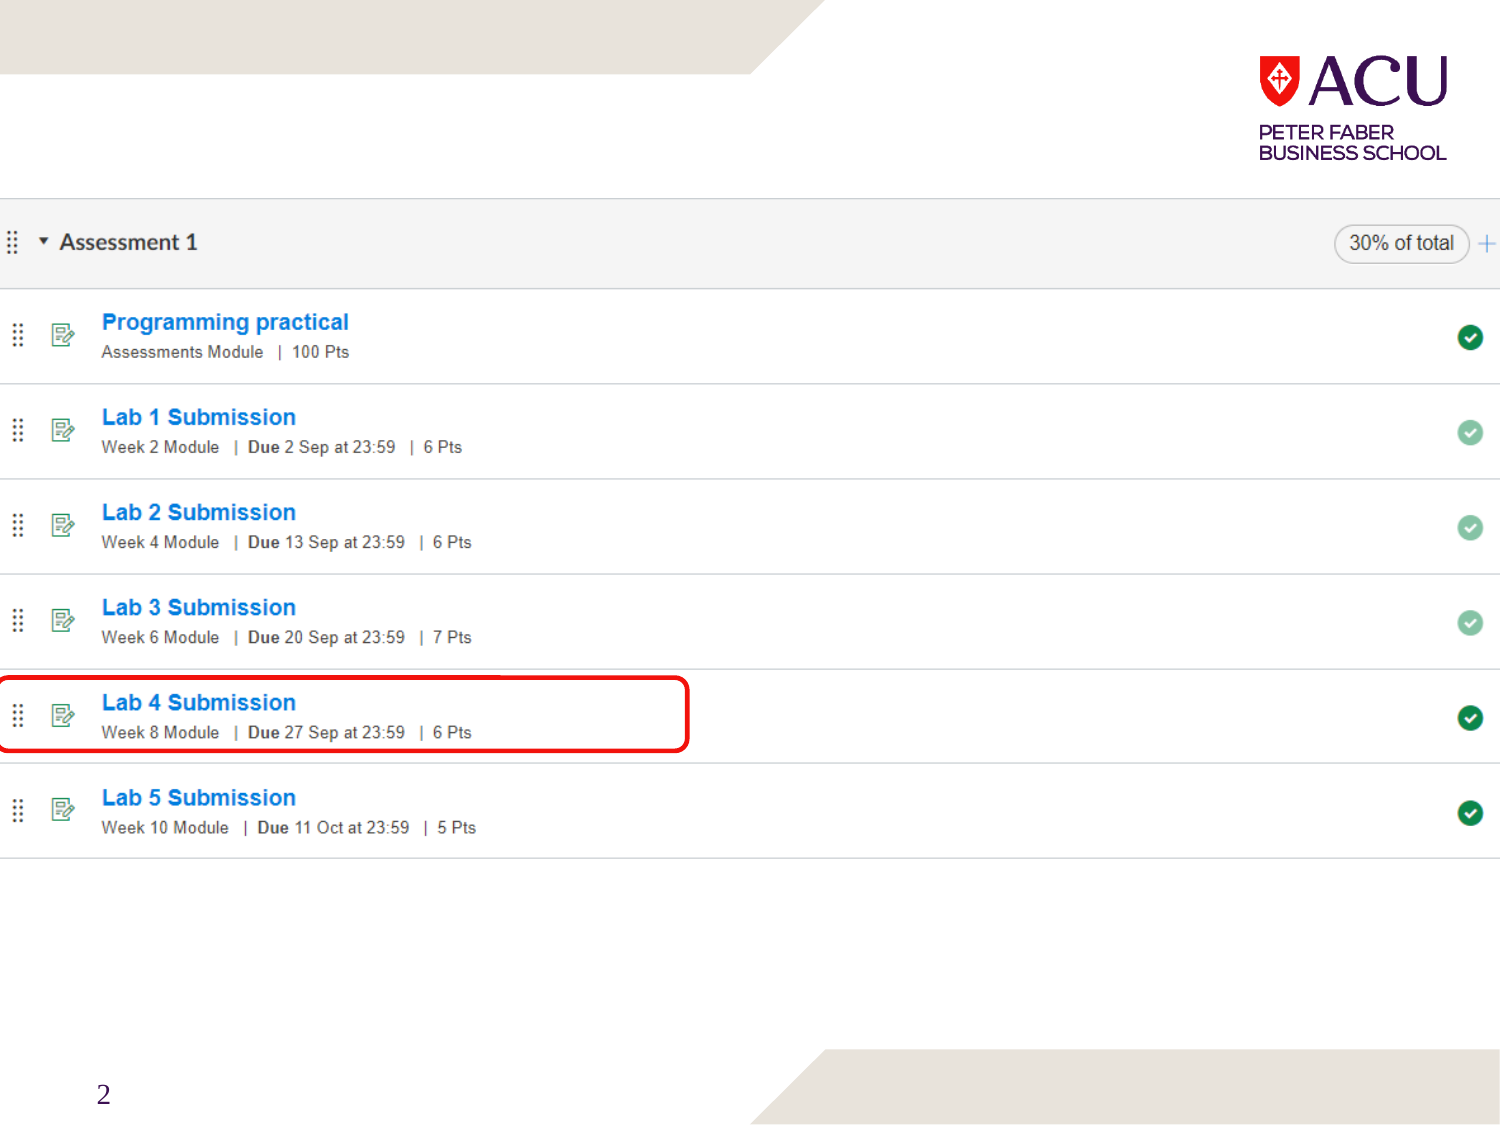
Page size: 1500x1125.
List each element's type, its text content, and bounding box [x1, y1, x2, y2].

slide_number 2 [81, 1068, 156, 1109]
picture [1240, 41, 1466, 175]
picture [0, 198, 1500, 881]
